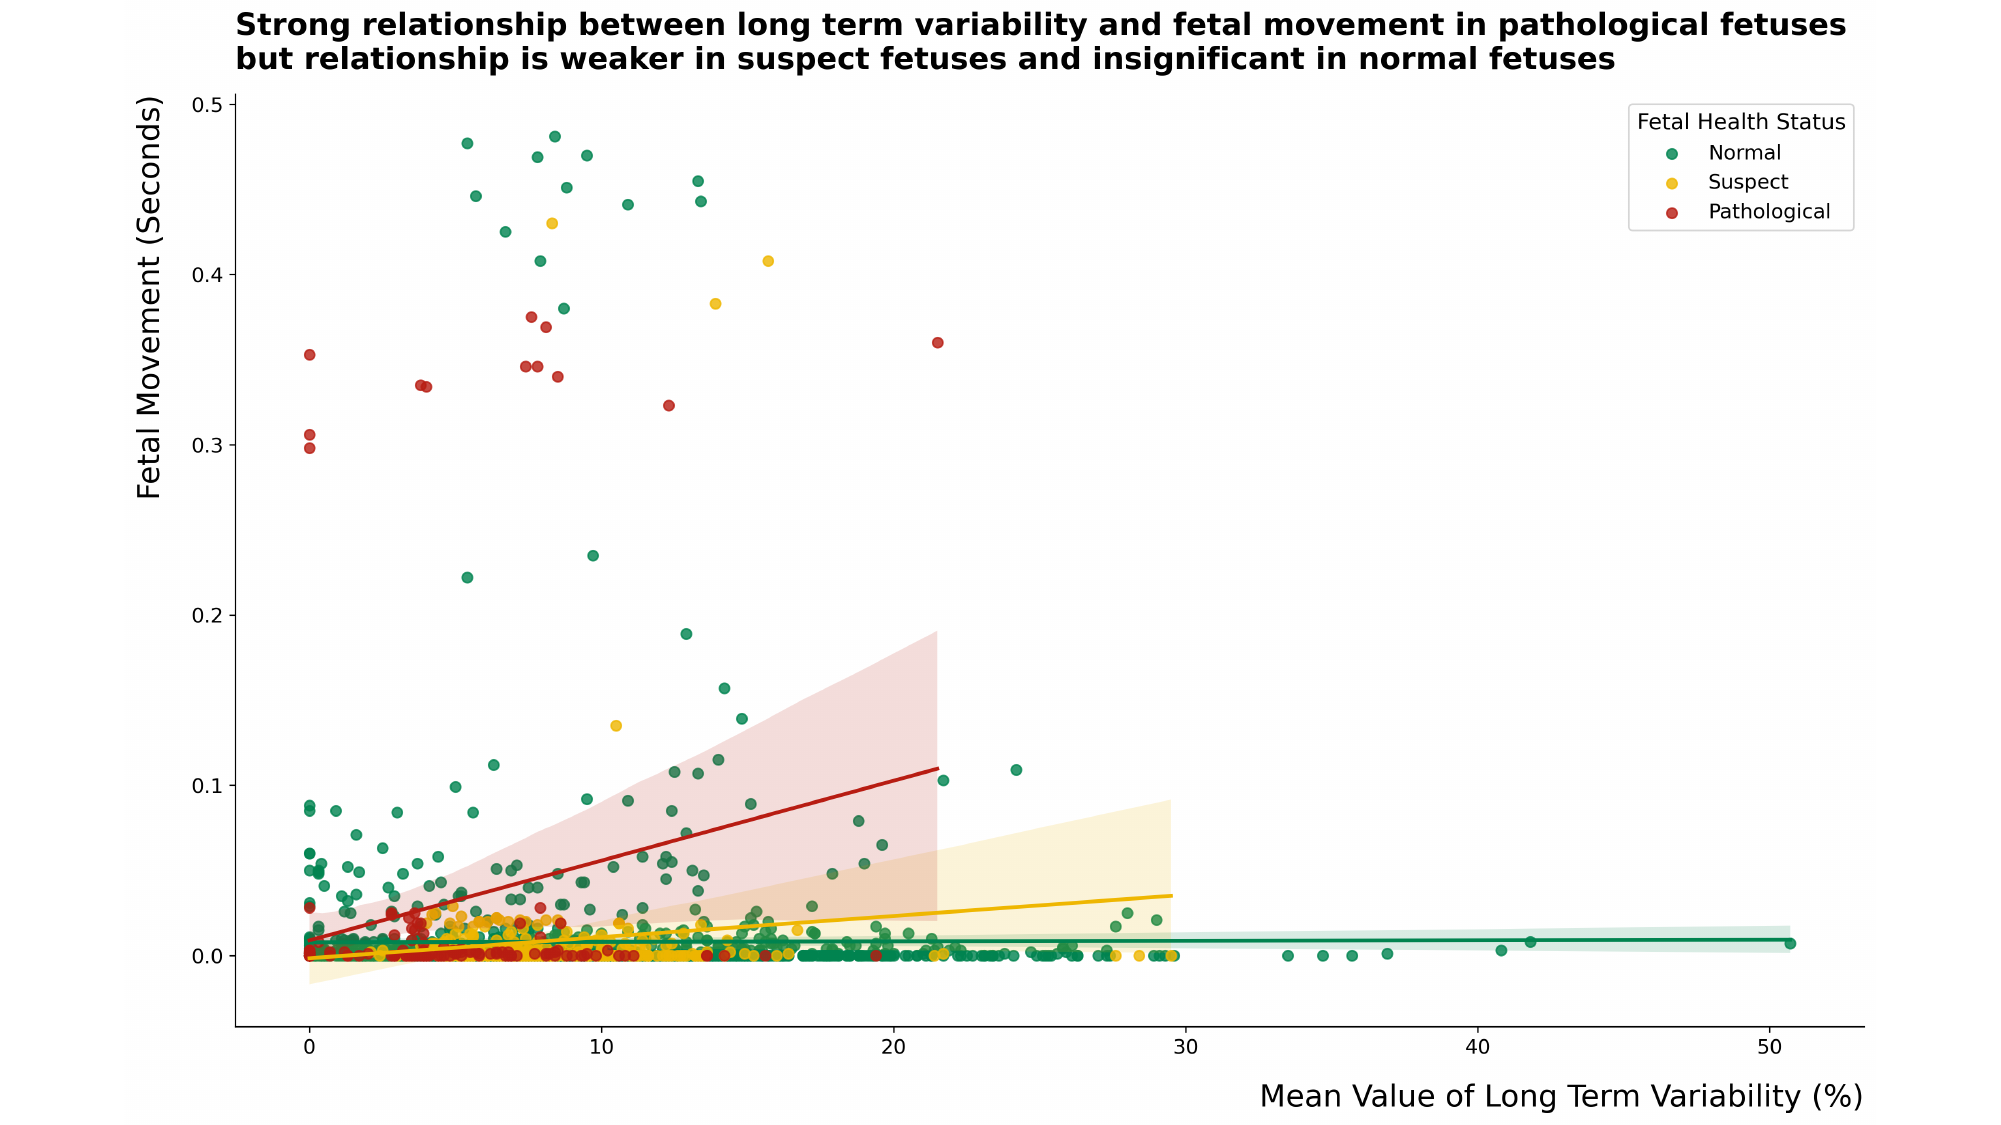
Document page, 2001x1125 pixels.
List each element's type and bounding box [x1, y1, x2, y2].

picture [124, 0, 1876, 1125]
